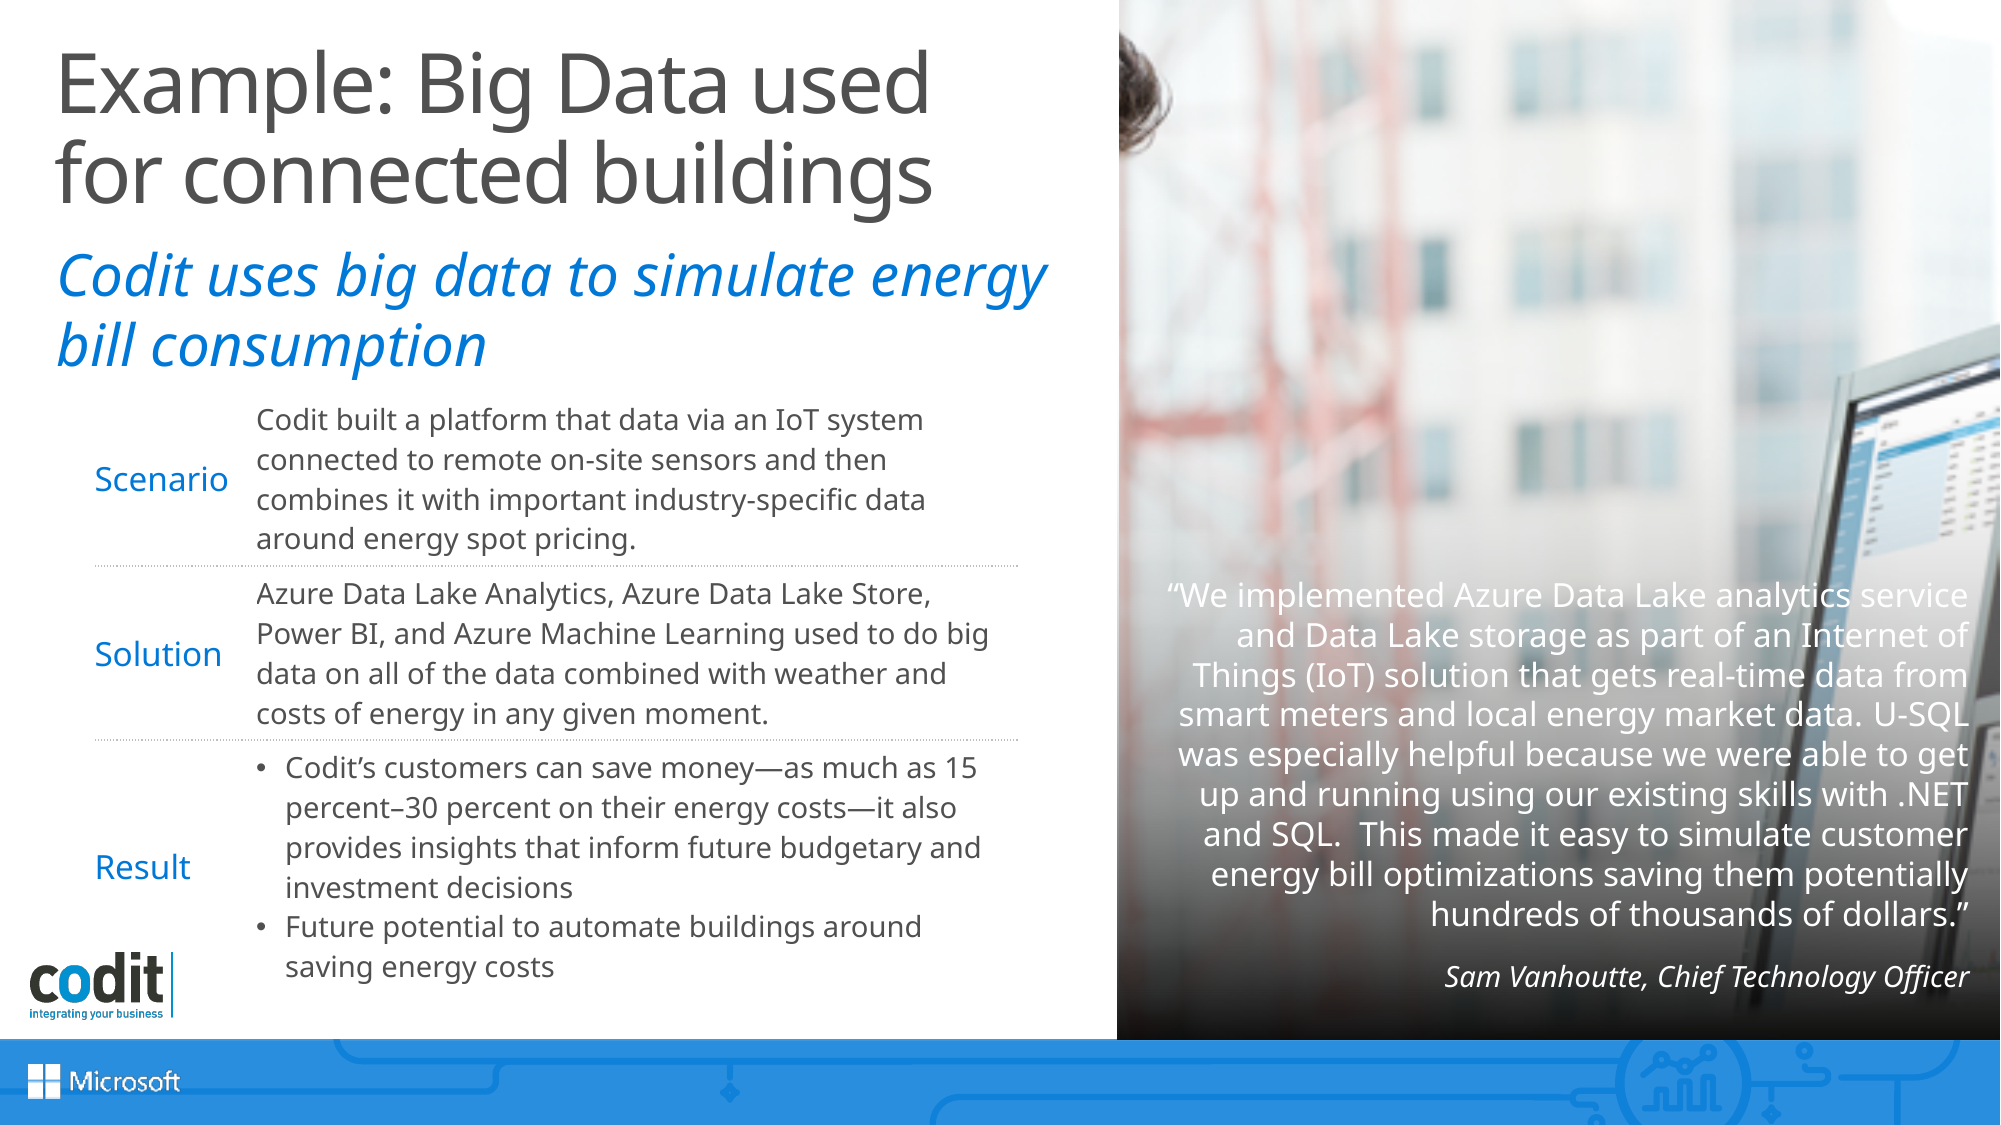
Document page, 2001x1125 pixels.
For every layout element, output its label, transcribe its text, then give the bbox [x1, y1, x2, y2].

title Example: Big Data used for connected buildings [30, 26, 1082, 175]
table_header Scenario [95, 392, 255, 566]
table_cell Codit’s customers can save money—as much as 15 percent–30 percent on their energy costs—it also provides insights that inform future budgetary and investment decisions Future potential to automate buildings around saving energy costs [257, 740, 1018, 994]
list Codit uses big data to simulate energy bill consumption [56, 238, 1098, 380]
table_cell Result [95, 740, 255, 994]
table_cell Azure Data Lake Analytics, Azure Data Lake Store, Power BI, and Azure Machine Learning used to do big data on all of the data combined with weather and costs of energy in any given moment. [257, 566, 1018, 740]
table_header Codit built a platform that data via an IoT system connected to remote on-site sensors and then combines it with important industry-specific data around energy spot pricing. [257, 392, 1018, 566]
picture [1119, 0, 2000, 1040]
table_cell Solution [95, 566, 255, 740]
picture [30, 951, 173, 1020]
